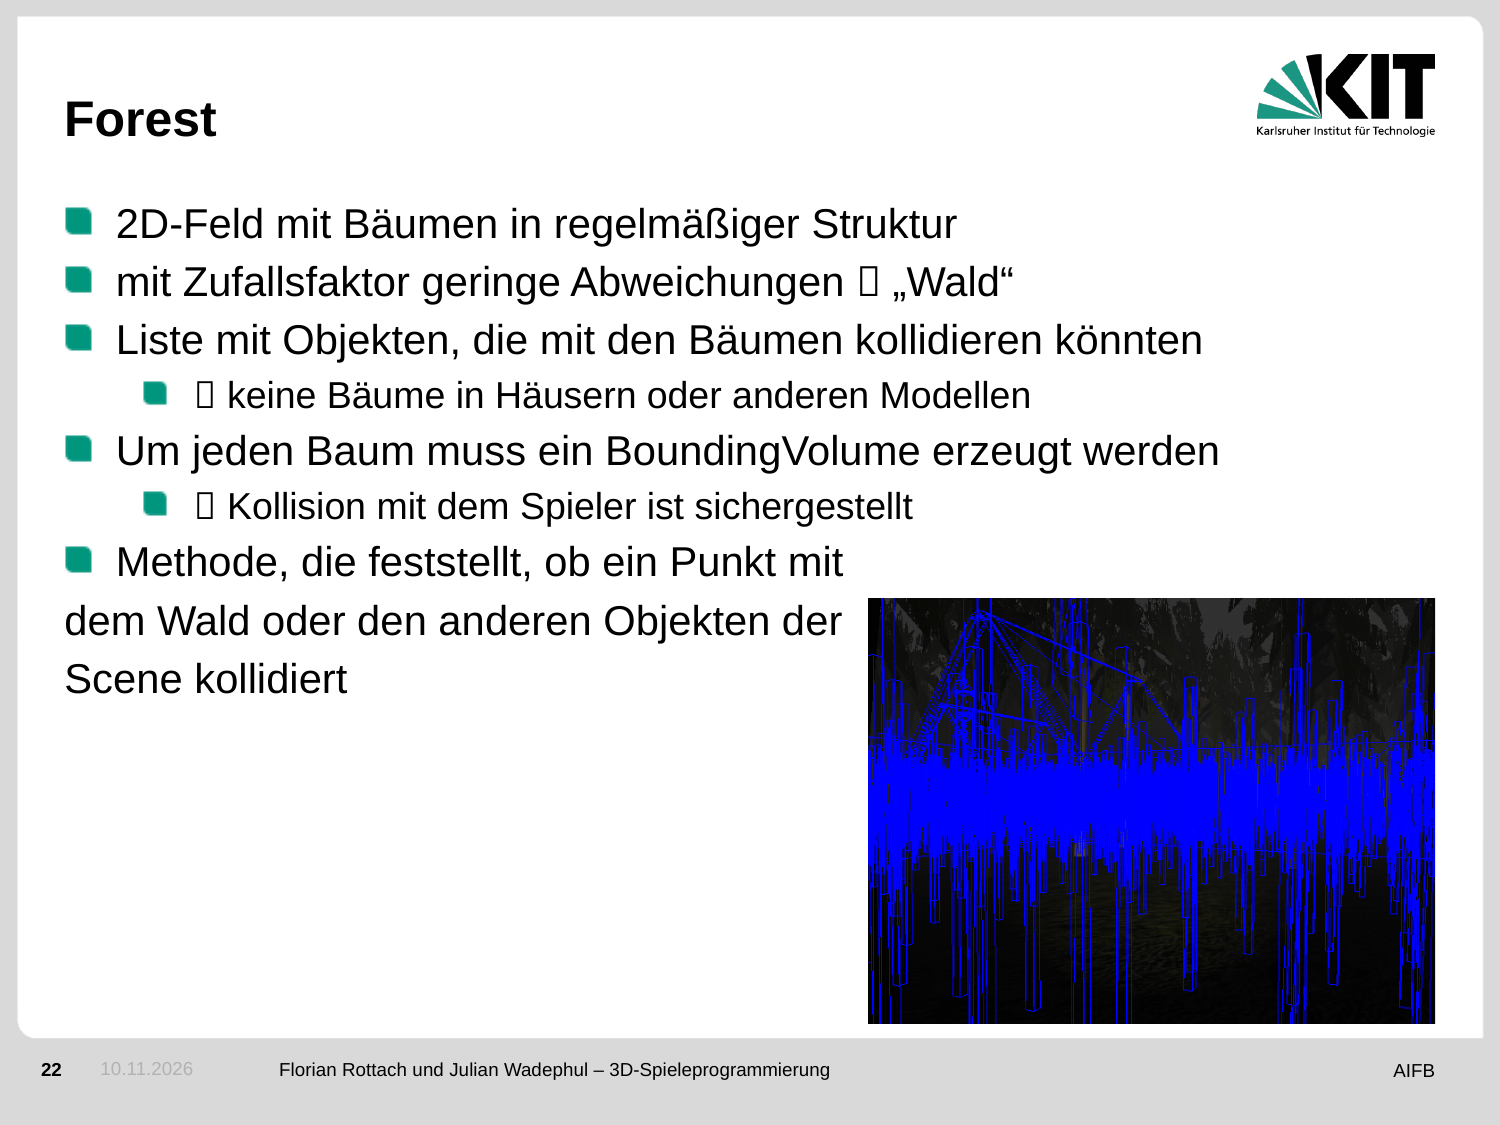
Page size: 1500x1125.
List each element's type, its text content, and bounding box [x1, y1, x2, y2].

title Forest [64, 54, 1198, 147]
footer Florian Rottach und Julian Wadephul – 3D-Spieleprogrammierung [279, 1057, 976, 1117]
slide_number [100, 1057, 272, 1117]
picture [0, 0, 1500, 1125]
list 2D-Feld mit Bäumen in regelmäßiger Struktur mit Zufallsfaktor geringe Abweichungen  „Wald“ Liste mit Objekten, die mit den Bäumen kollidieren könnten  keine Bäume in Häusern oder anderen Modellen Um jeden Baum muss ein BoundingVolume erzeugt werden  Kollision mit dem Spieler ist sichergestellt Methode, die feststellt, ob ein Punkt mit dem Wald oder den anderen Objekten der Scene kollidiert [64, 196, 1436, 1000]
